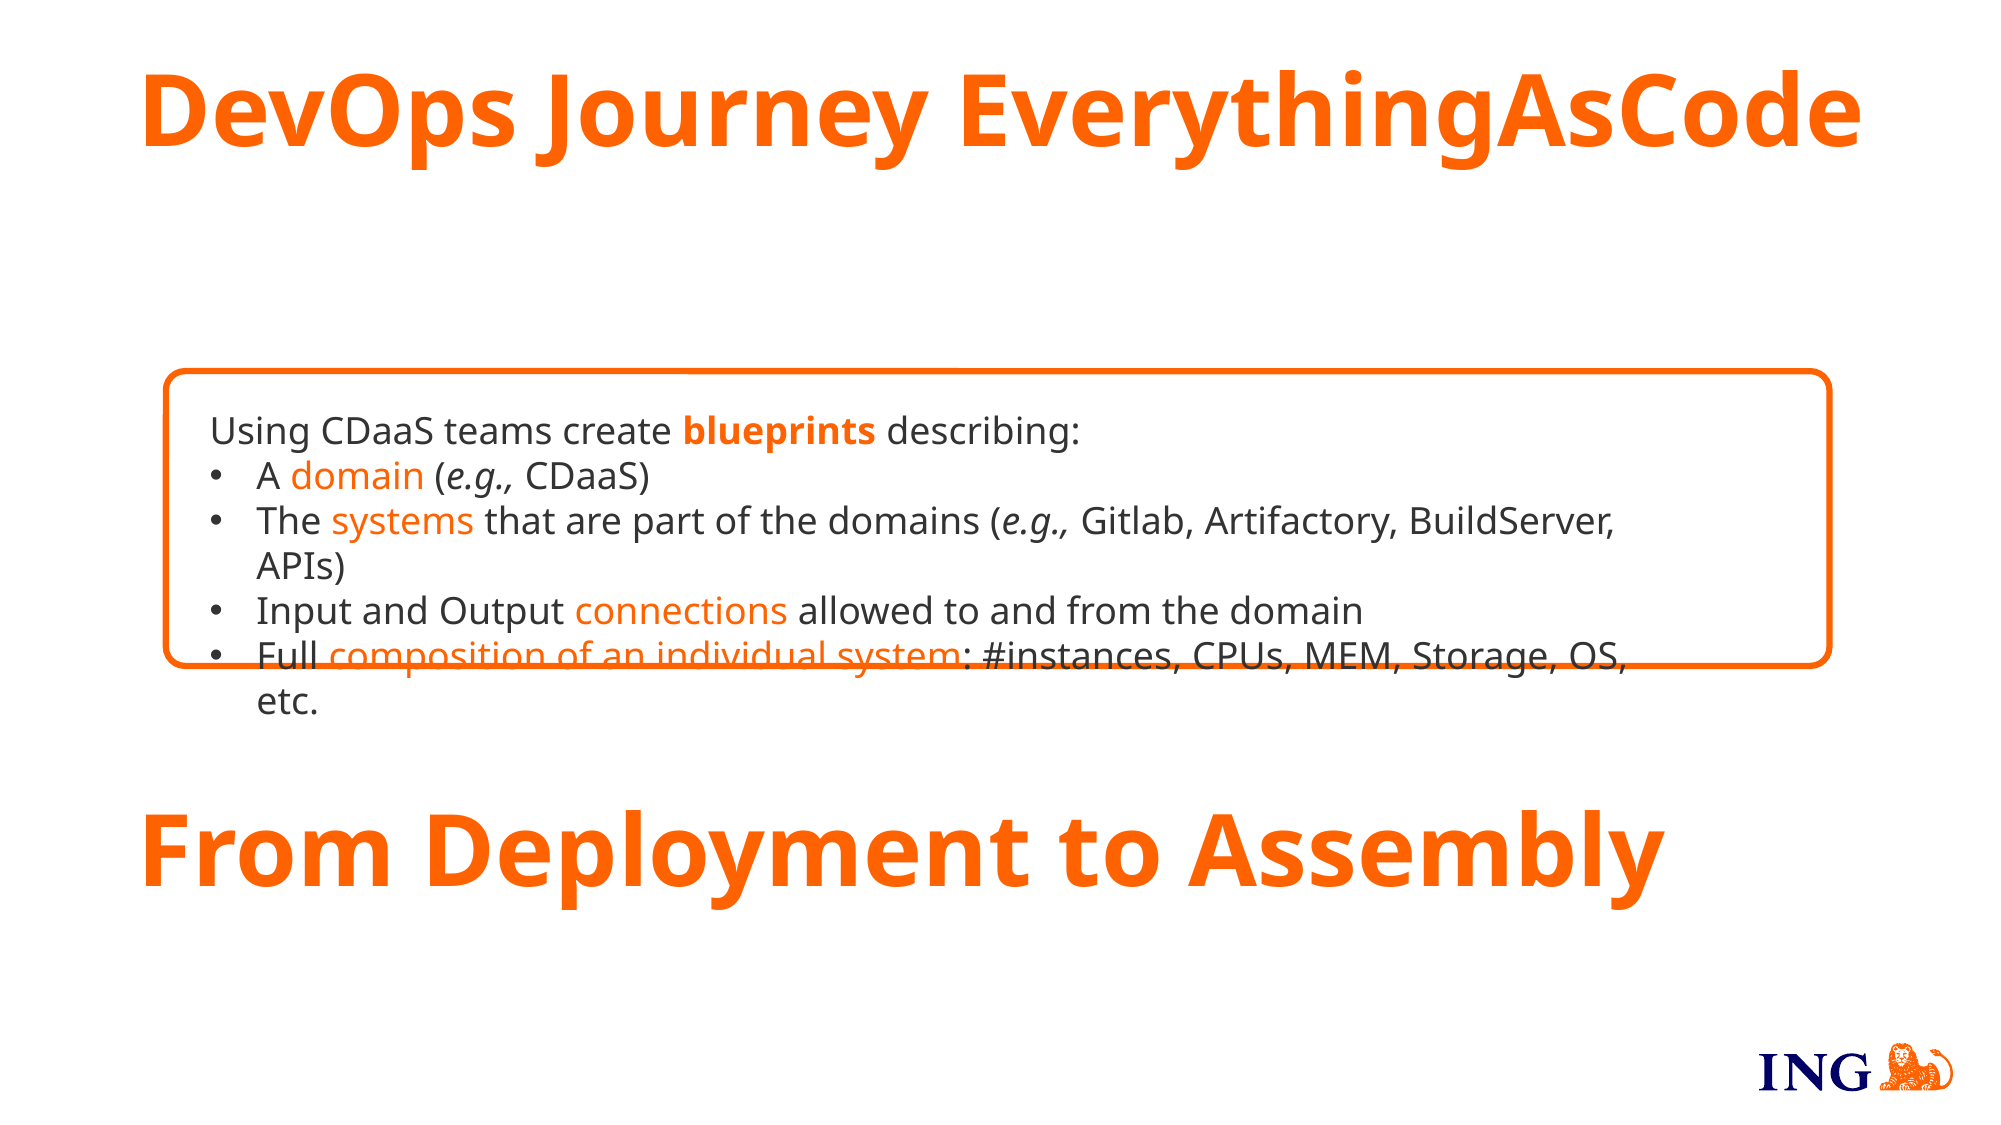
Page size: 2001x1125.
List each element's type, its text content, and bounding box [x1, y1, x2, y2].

text_box From Deployment to Assembly [137, 756, 1952, 951]
text_box Using CDaaS teams create blueprints describing: A domain (e.g., CDaaS) The systems that are part of the domains (e.g., Gitlab, Artifactory, BuildServer, APIs) Input and Output connections allowed to and from the domain Full composition of an individual system: #instances, CPUs, MEM, Storage, OS, etc. [194, 400, 1702, 699]
text_box [164, 370, 1831, 667]
title DevOps Journey EverythingAsCode [137, 42, 1952, 236]
